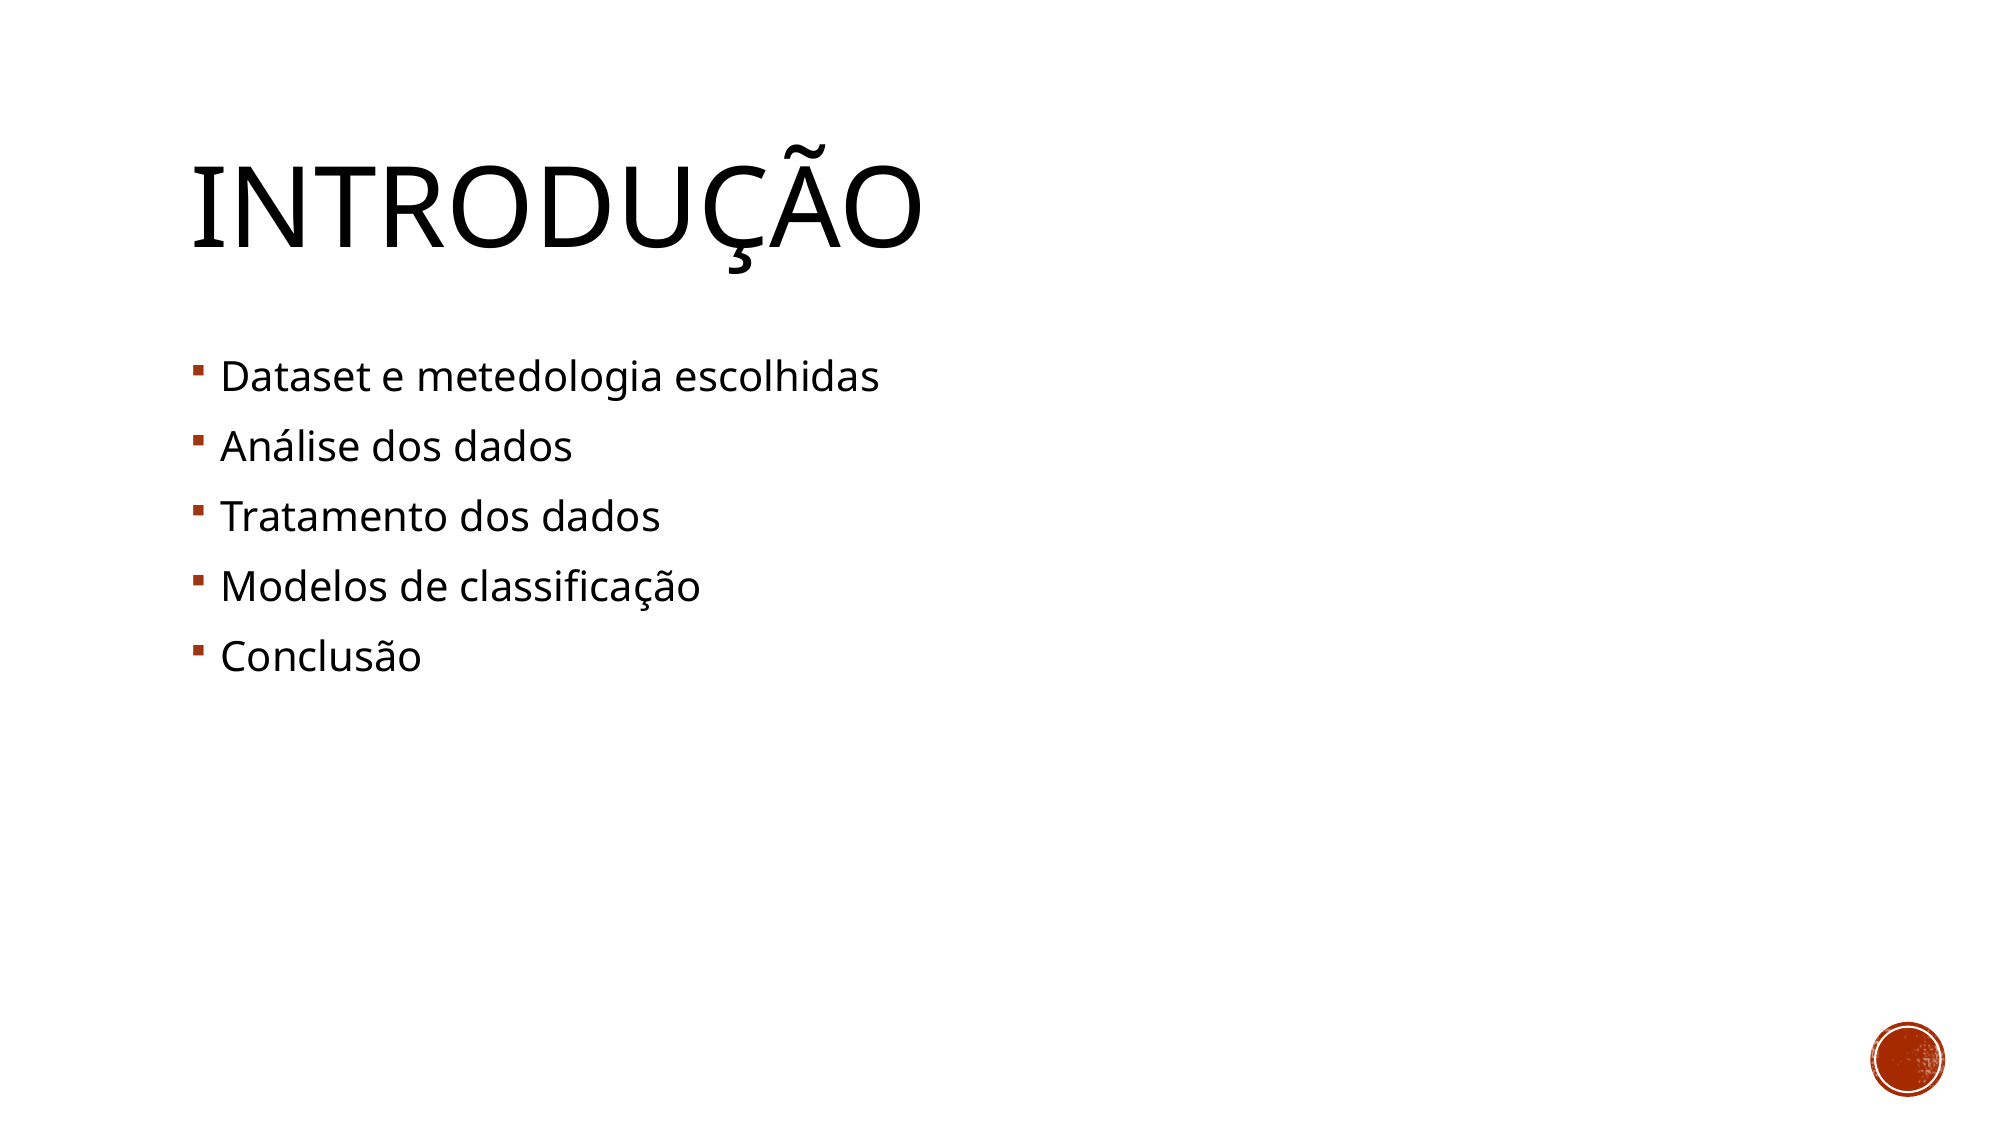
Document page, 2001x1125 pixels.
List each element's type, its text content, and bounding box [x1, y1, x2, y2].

title Introdução [175, 79, 1826, 344]
list Dataset e metedologia escolhidas Análise dos dados Tratamento dos dados Modelos de classificação Conclusão [175, 348, 1826, 1013]
